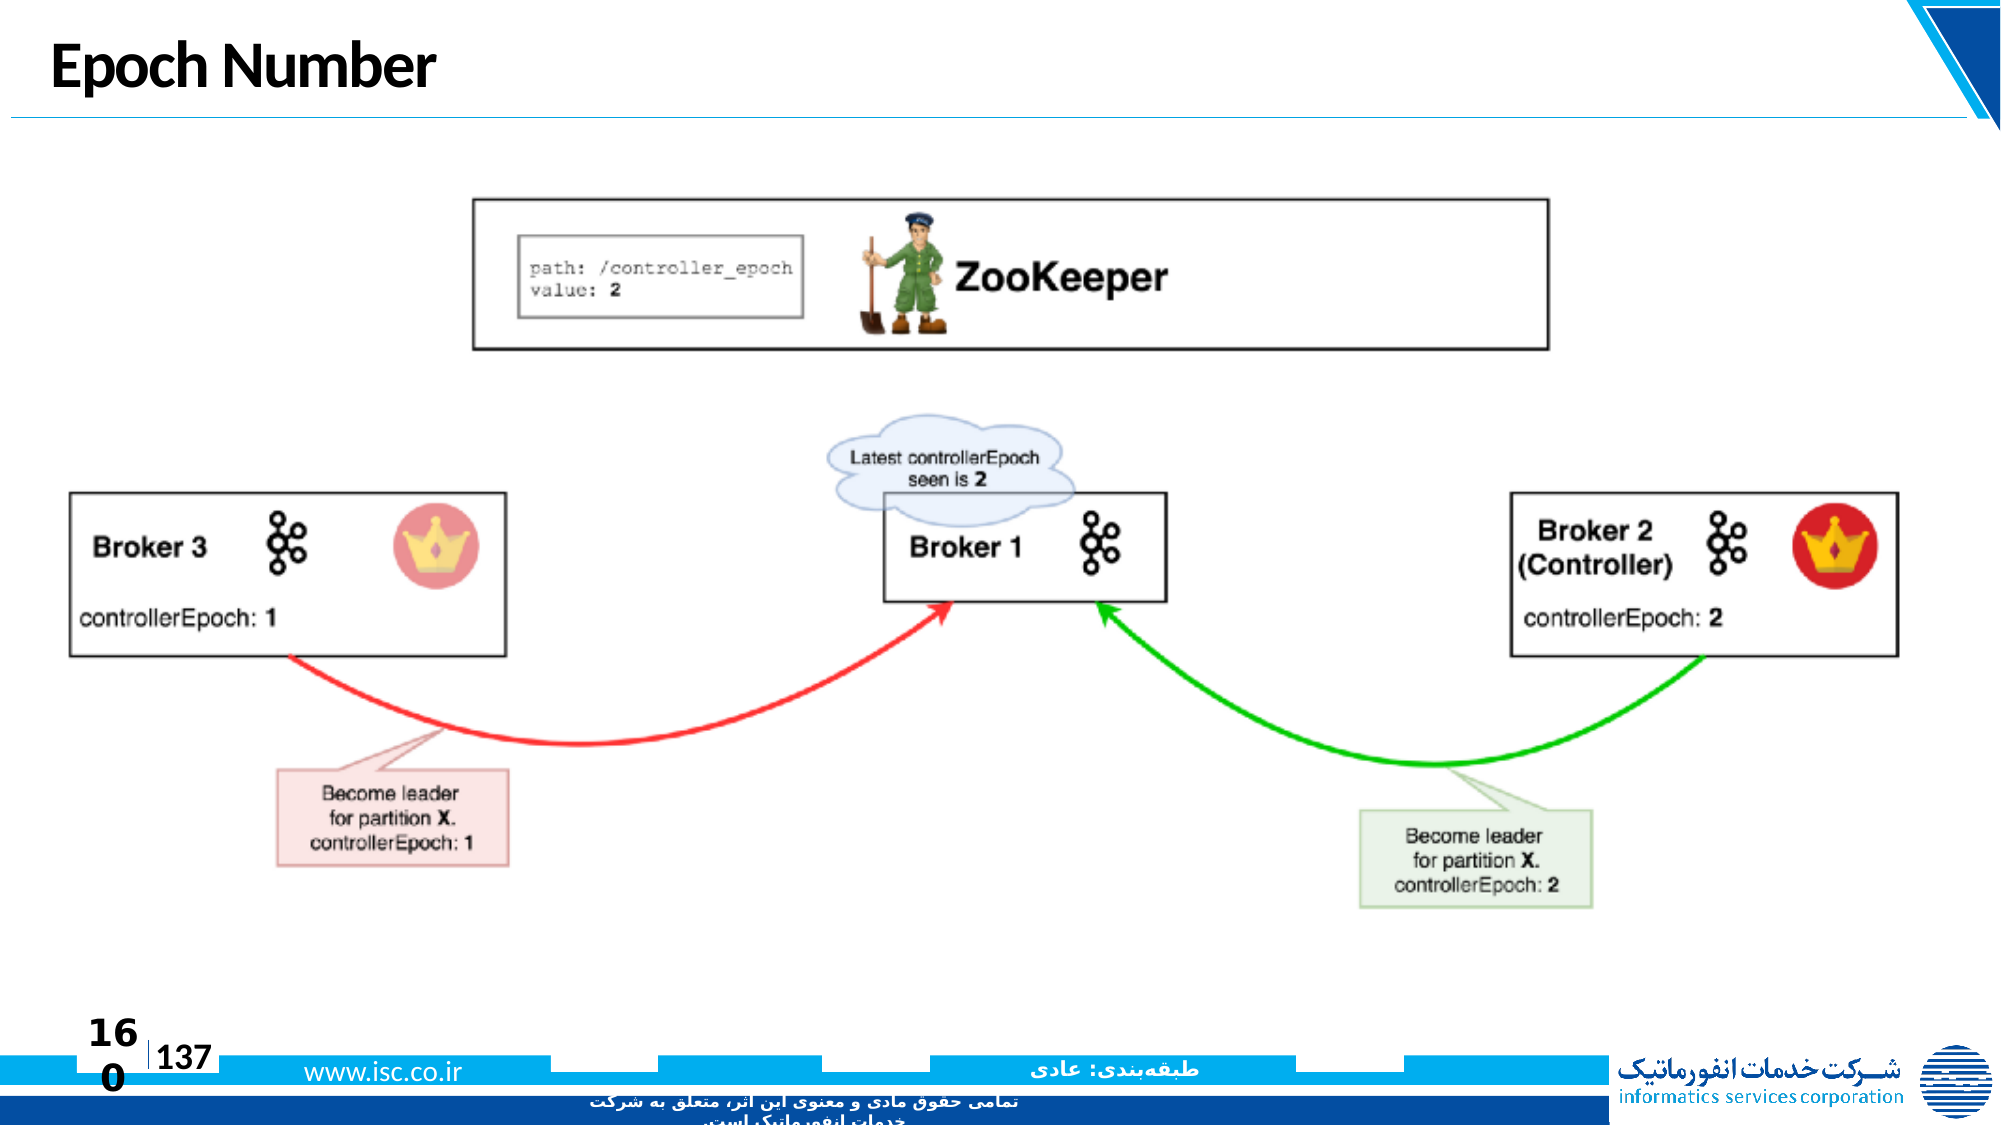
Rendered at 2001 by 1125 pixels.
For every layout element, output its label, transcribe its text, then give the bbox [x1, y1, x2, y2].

picture [1610, 1040, 1995, 1121]
picture [58, 186, 1913, 917]
title Epoch Number [35, 25, 1900, 97]
